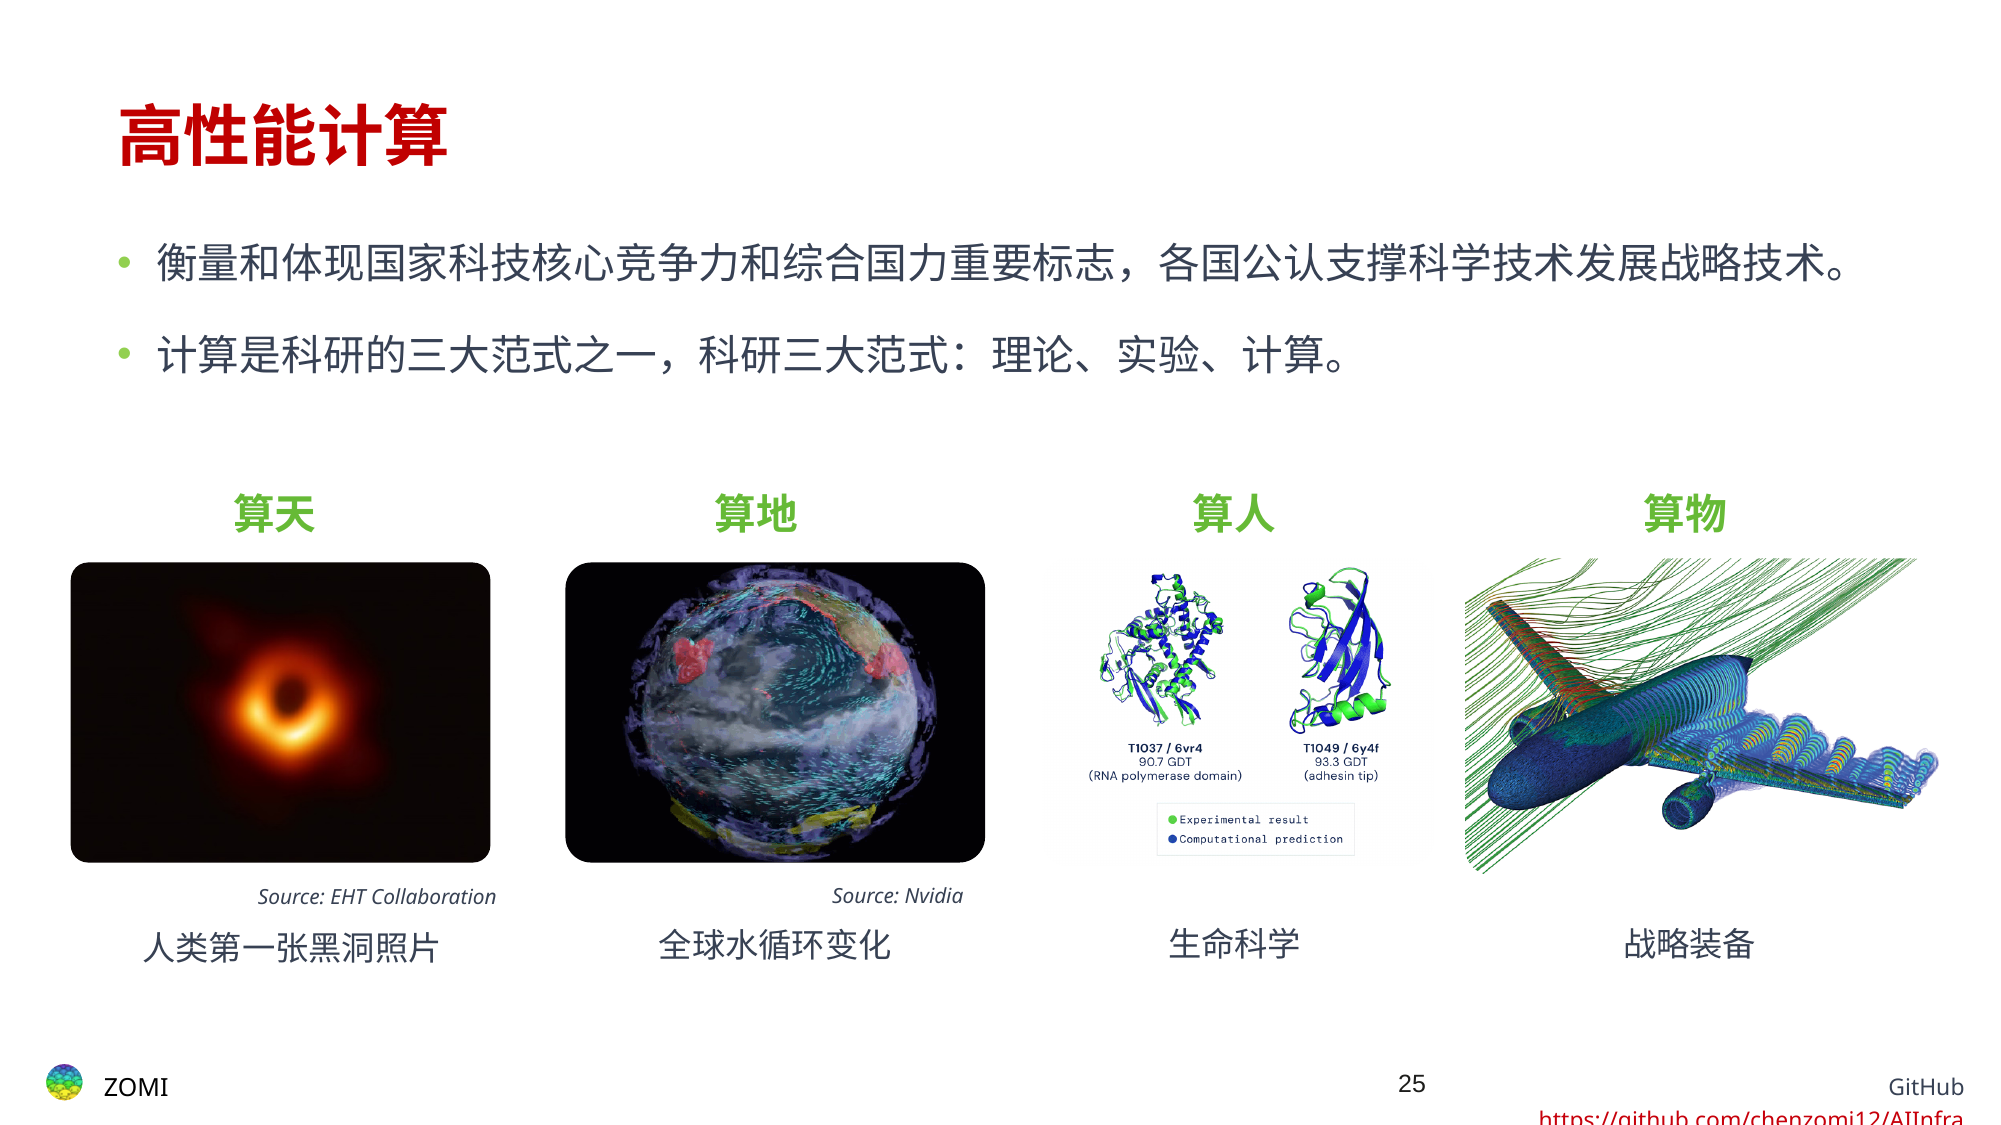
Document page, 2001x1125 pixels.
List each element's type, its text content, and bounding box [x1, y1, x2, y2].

text_box Source: EHT Collaboration [243, 876, 512, 916]
title 高性能计算 [102, 85, 1901, 183]
text_box 人类第一张黑洞照片 [127, 919, 459, 975]
text_box 生命科学 [1069, 915, 1401, 971]
text_box 战略装备 [1524, 915, 1856, 971]
picture [565, 562, 986, 863]
text_box 算物 [1588, 480, 1783, 545]
text_box Source: Nvidia [817, 875, 979, 916]
picture [1041, 558, 1435, 867]
text_box 算地 [659, 480, 854, 545]
picture [1464, 558, 1941, 876]
text_box 算天 [177, 480, 372, 545]
picture [47, 1065, 82, 1100]
text_box 全球水循环变化 [609, 916, 941, 972]
text_box 算人 [1137, 480, 1332, 545]
list 衡量和体现国家科技核心竞争力和综合国力重要标志，各国公认支撑科学技术发展战略技术。 计算是科研的三大范式之一，科研三大范式：理论、实验、计算。 [102, 204, 1901, 1043]
picture [70, 562, 491, 863]
